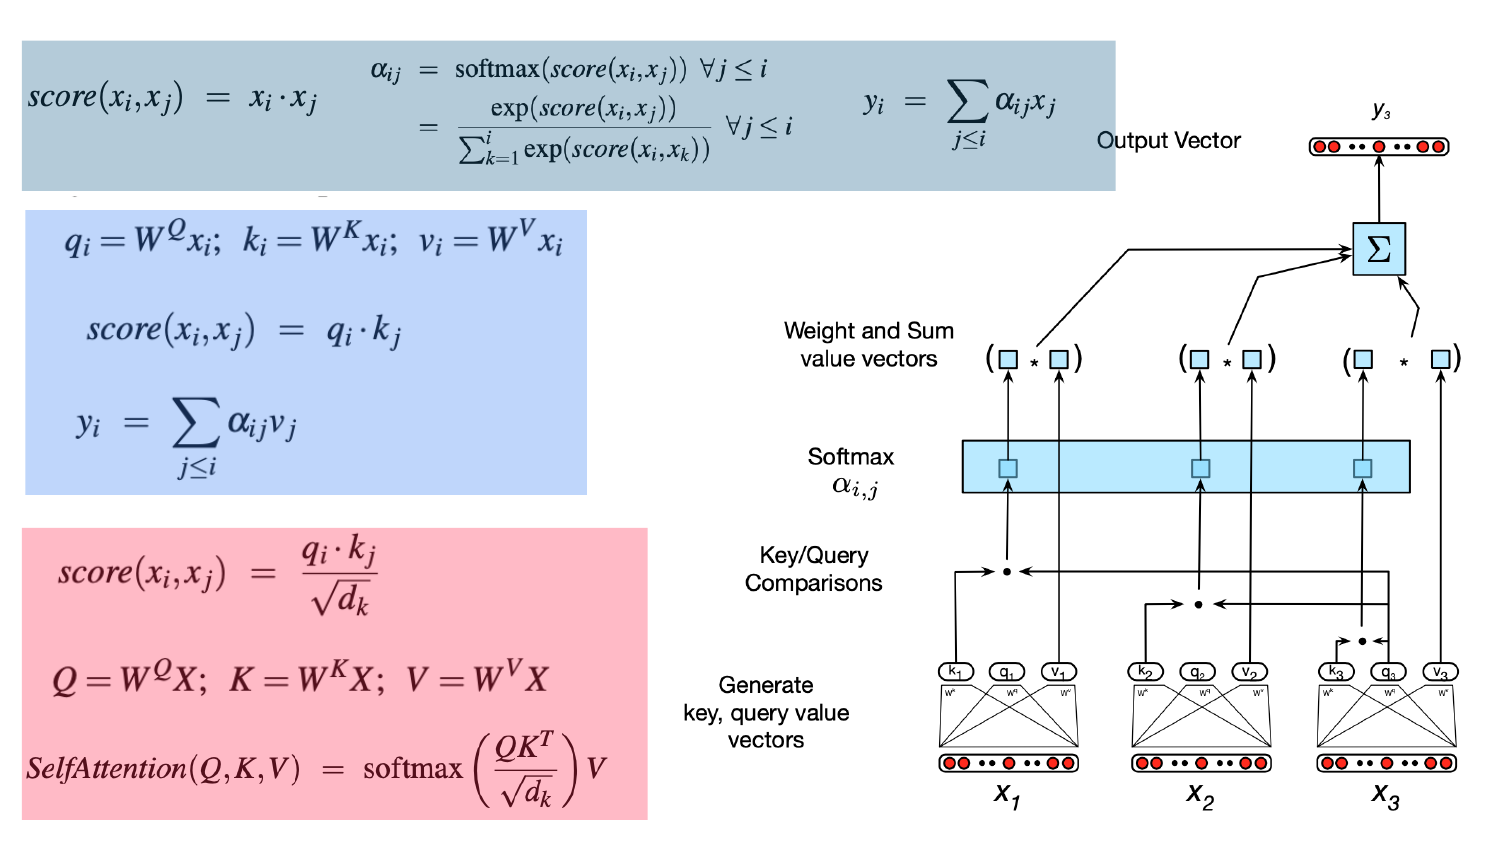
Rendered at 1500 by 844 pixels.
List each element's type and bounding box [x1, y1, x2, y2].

text_box [21, 527, 640, 729]
picture [34, 517, 409, 627]
picture [59, 380, 343, 500]
picture [6, 639, 633, 821]
picture [72, 298, 421, 372]
text_box [21, 40, 1116, 191]
picture [362, 48, 1476, 829]
picture [50, 196, 589, 282]
picture [0, 60, 349, 135]
text_box [25, 210, 587, 495]
